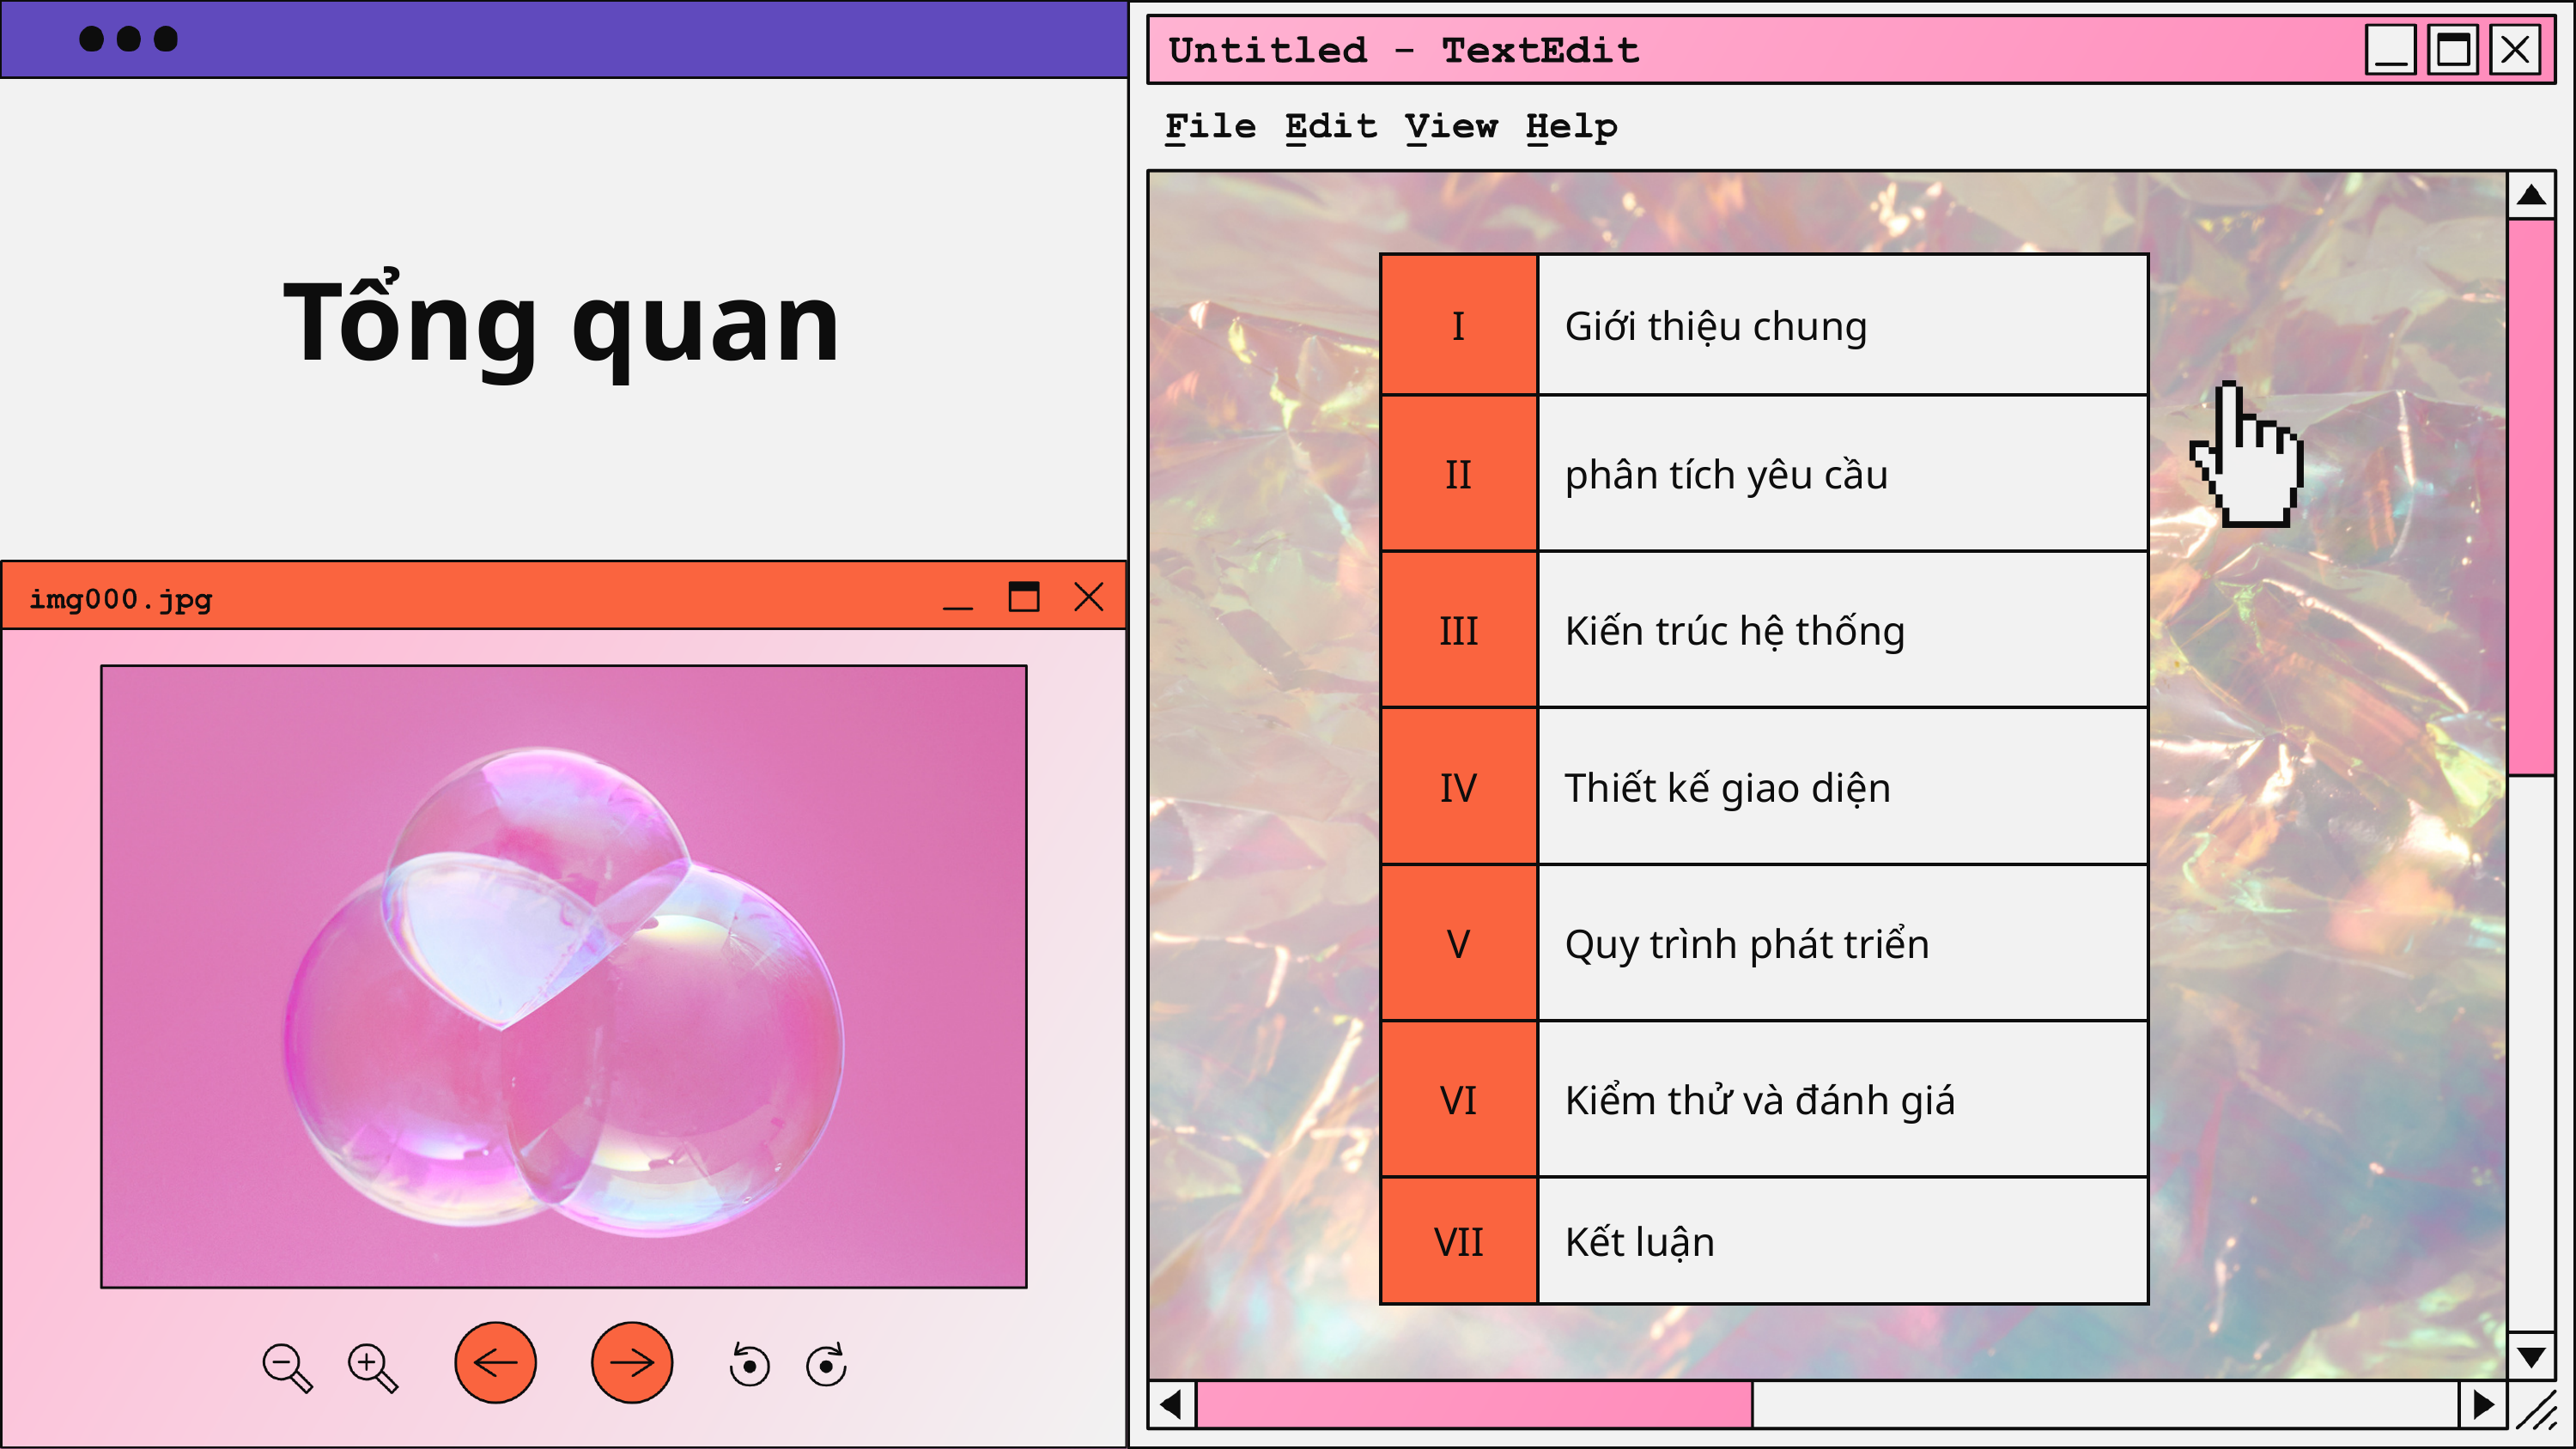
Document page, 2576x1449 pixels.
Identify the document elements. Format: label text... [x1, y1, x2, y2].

table_cell Kiến trúc hệ thống [1540, 553, 2147, 706]
text_box [1127, 88, 2576, 1449]
table_cell Kiểm thử và đánh giá [1540, 1022, 2147, 1175]
table_header Giới thiệu chung [1540, 256, 2147, 393]
table_cell VII [1382, 1179, 1536, 1302]
table_cell VI [1382, 1022, 1536, 1175]
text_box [0, 0, 2576, 78]
table_cell V [1382, 866, 1536, 1019]
text_box Tổng quan [160, 252, 967, 382]
text_box [0, 559, 1127, 1449]
table_cell Thiết kế giao diện [1540, 709, 2147, 863]
text_box [2189, 380, 2304, 528]
table_cell phân tích yêu cầu [1540, 397, 2147, 549]
table_cell II [1382, 397, 1536, 549]
table_cell Kết luận [1540, 1179, 2147, 1302]
table_cell IV [1382, 709, 1536, 863]
table_cell III [1382, 553, 1536, 706]
table_header I [1382, 256, 1536, 393]
table_cell Quy trình phát triển [1540, 866, 2147, 1019]
